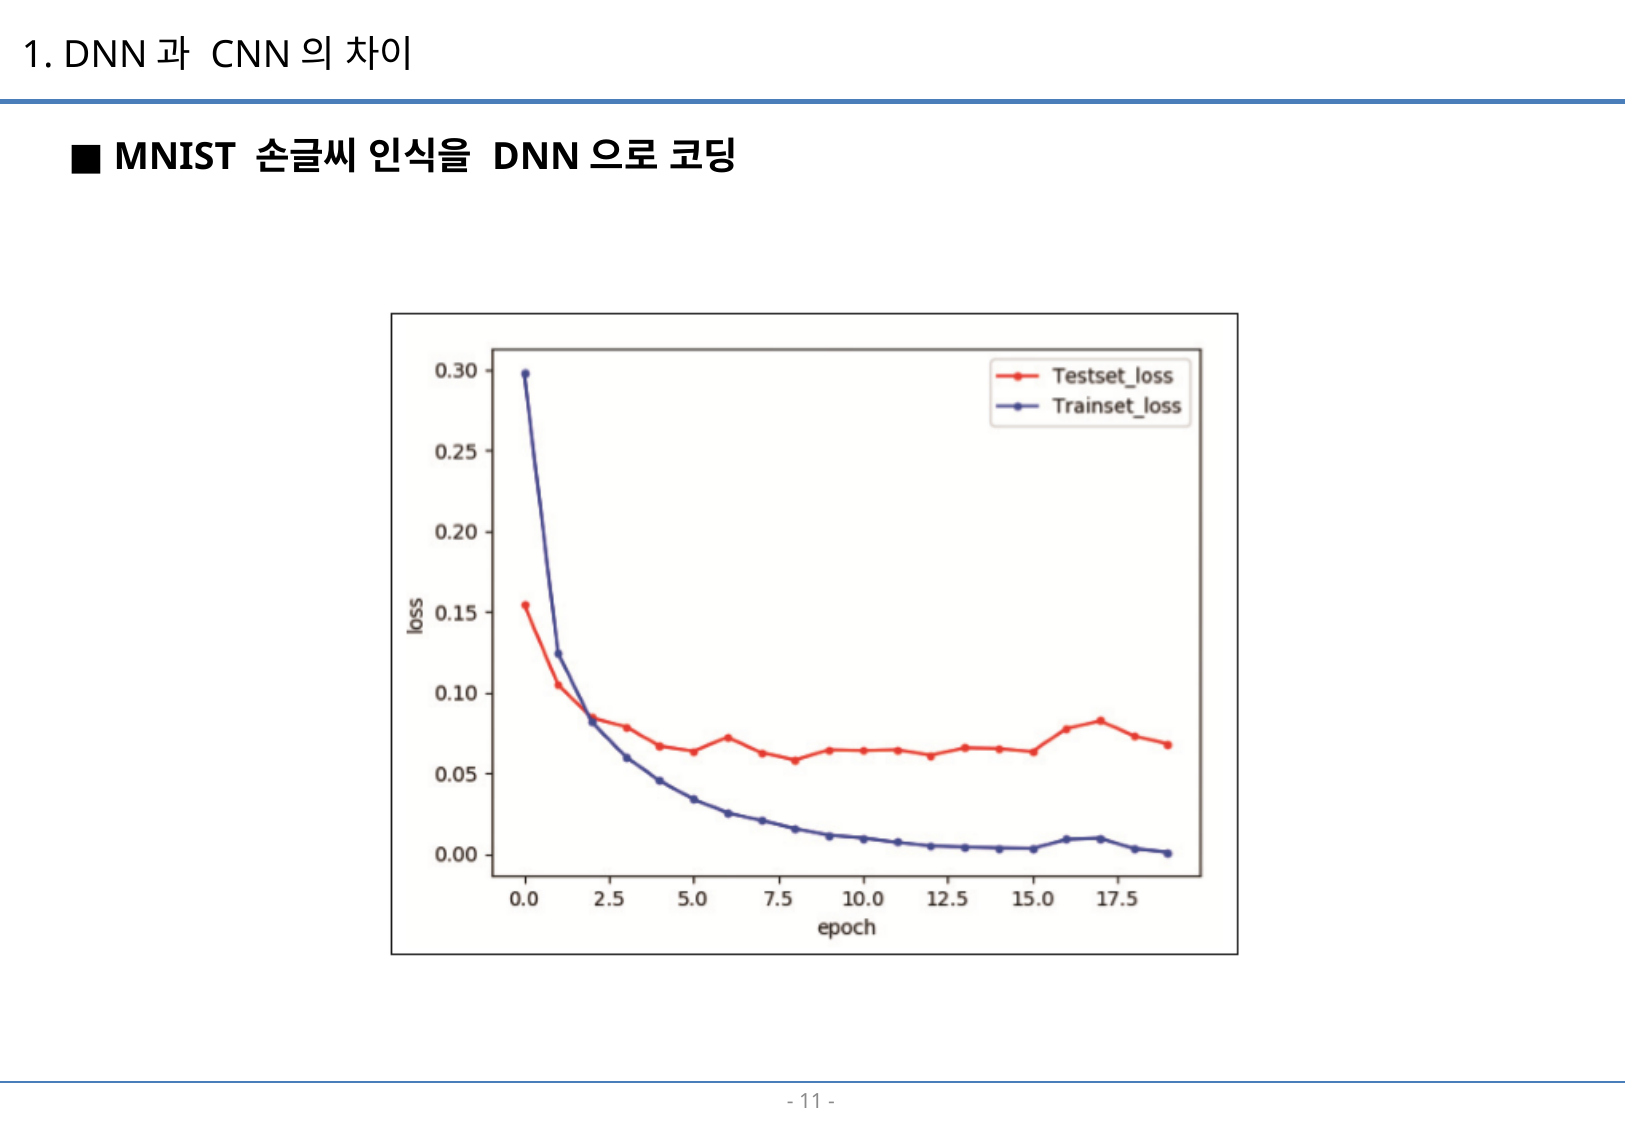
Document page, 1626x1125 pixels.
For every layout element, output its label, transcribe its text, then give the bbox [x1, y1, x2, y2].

slide_number - 10 - [621, 1082, 1001, 1122]
text_box ■ MNIST 손글씨 인식을 DNN으로 코딩 [53, 101, 1616, 185]
picture [383, 301, 1250, 965]
text_box 1. DNN과 CNN의 차이 [7, 22, 430, 82]
